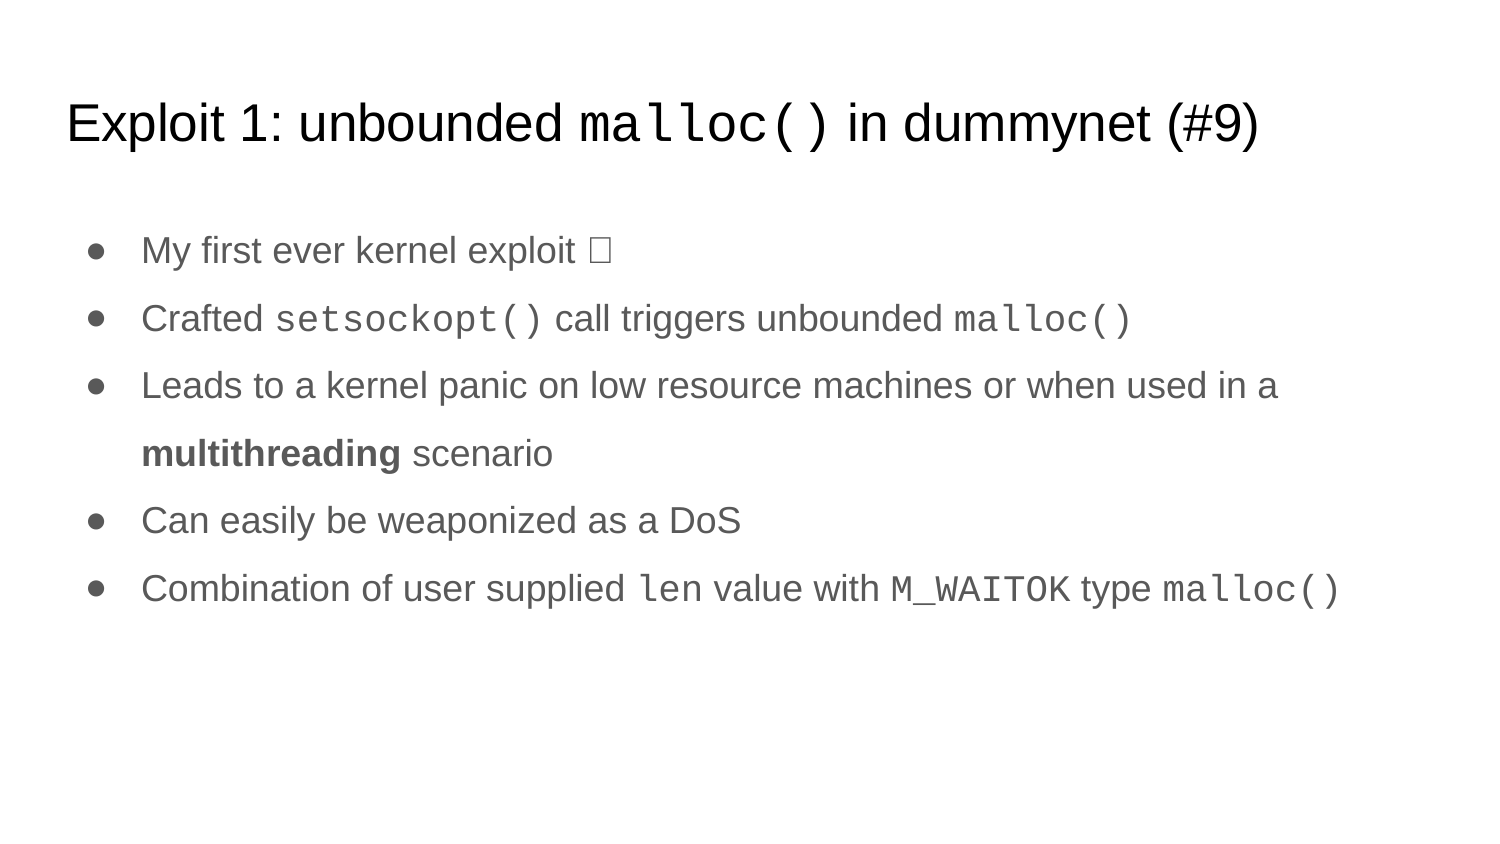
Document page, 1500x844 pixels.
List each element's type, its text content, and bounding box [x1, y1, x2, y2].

title Exploit 1: unbounded malloc() in dummynet (#9) [51, 72, 1449, 167]
list My first ever kernel exploit 🥳 Crafted setsockopt() call triggers unbounded malloc() Leads to a kernel panic on low resource machines or when used in a multithreading scenario Can easily be weaponized as a DoS Combination of user supplied len value with M_WAITOK type malloc() [51, 189, 1449, 750]
